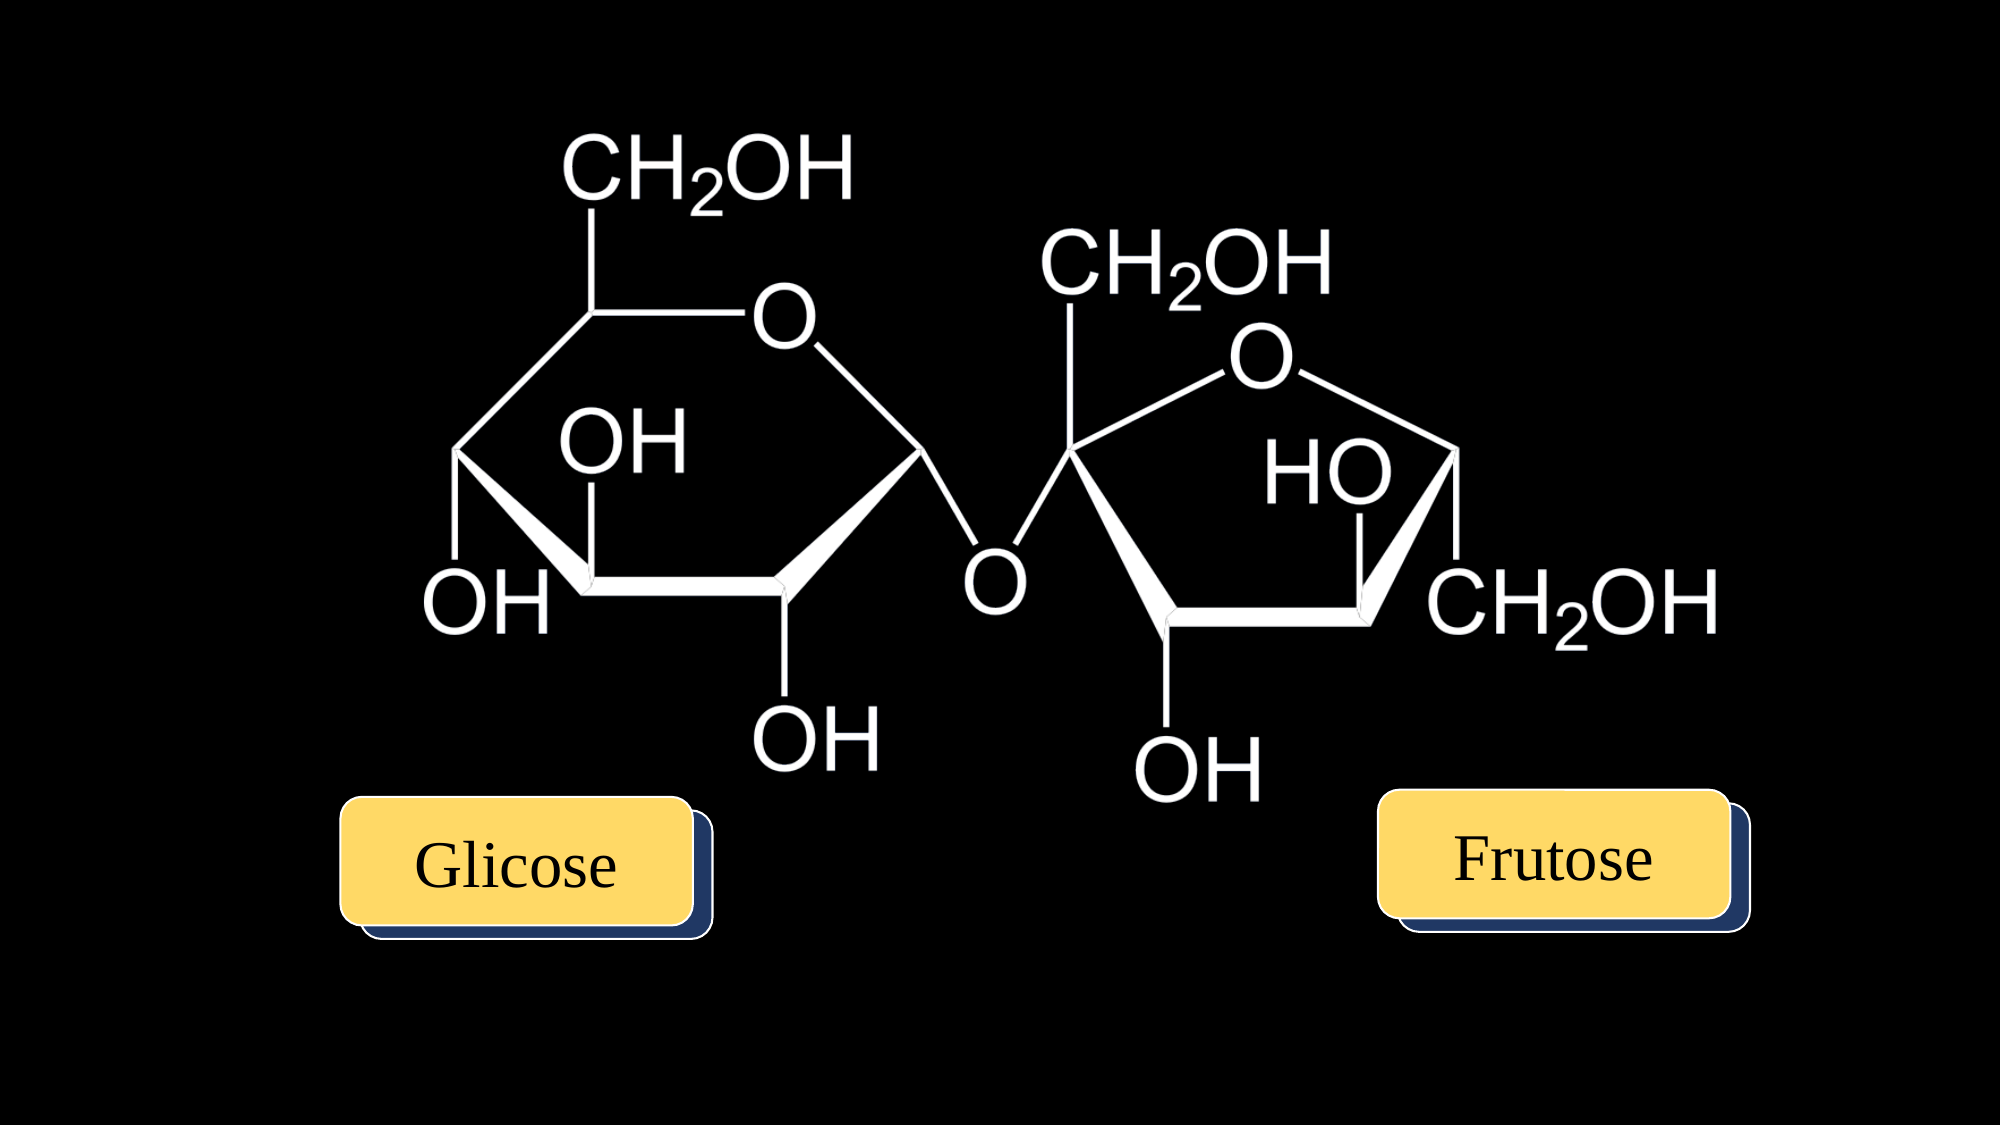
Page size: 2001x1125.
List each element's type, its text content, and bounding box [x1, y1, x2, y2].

text_box Frutose [1376, 819, 1732, 920]
text_box [1398, 818, 1752, 933]
picture [390, 116, 1750, 819]
text_box Glicose [339, 795, 694, 927]
text_box [361, 819, 714, 940]
